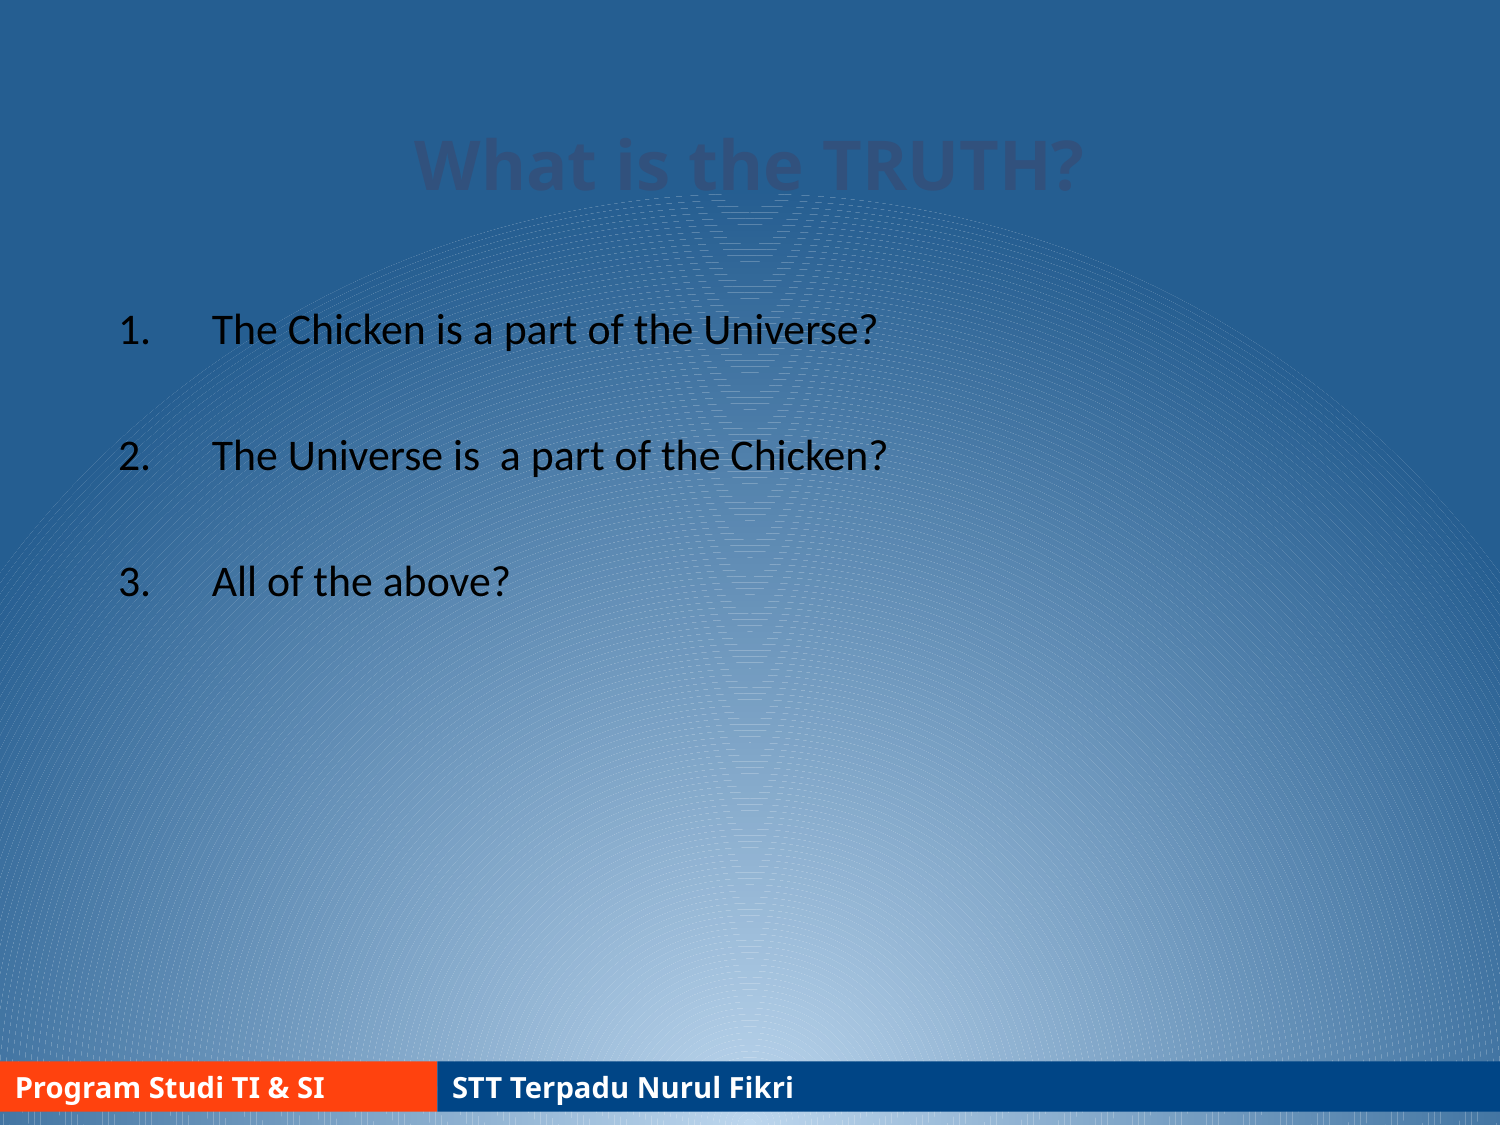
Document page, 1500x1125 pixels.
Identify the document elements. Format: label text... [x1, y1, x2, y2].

list The Chicken is a part of the Universe? The Universe is a part of the Chicken? All of the above? [103, 299, 1397, 1014]
title What is the TRUTH? [0, 59, 1500, 278]
